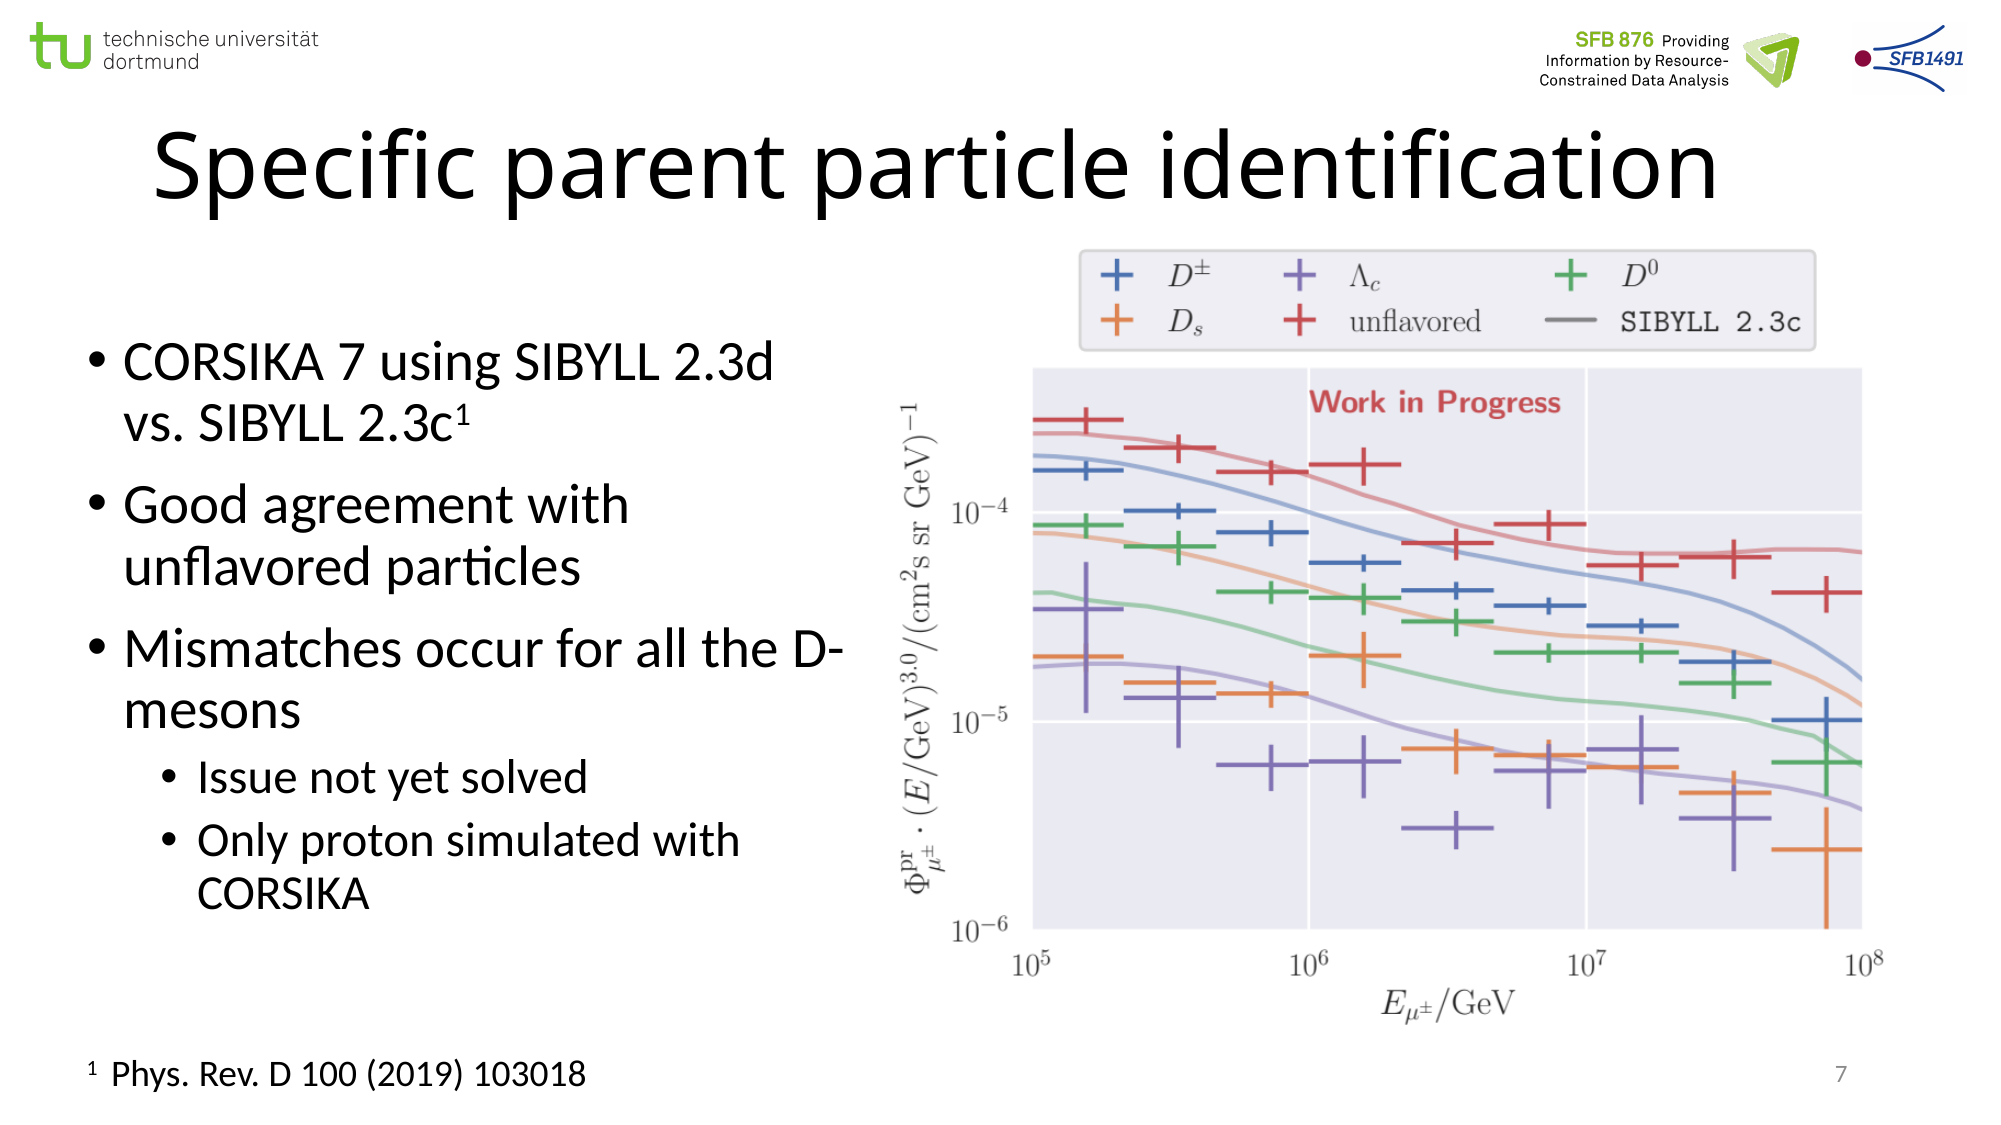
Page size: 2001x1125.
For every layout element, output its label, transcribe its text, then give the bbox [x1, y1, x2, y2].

picture [1852, 22, 1967, 95]
picture [23, 15, 325, 76]
picture [1527, 22, 1814, 95]
slide_number 7 [1412, 1057, 1863, 1103]
title Specific parent particle identification [137, 59, 1863, 278]
text_box 1 Phys. Rev. D 100 (2019) 103018 [71, 1041, 700, 1102]
list CORSIKA 7 using SIBYLL 2.3d vs. SIBYLL 2.3c1 Good agreement with unflavored particles Mismatches occur for all the D-mesons Issue not yet solved Only proton simulated with CORSIKA [71, 323, 866, 928]
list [866, 216, 1917, 1057]
